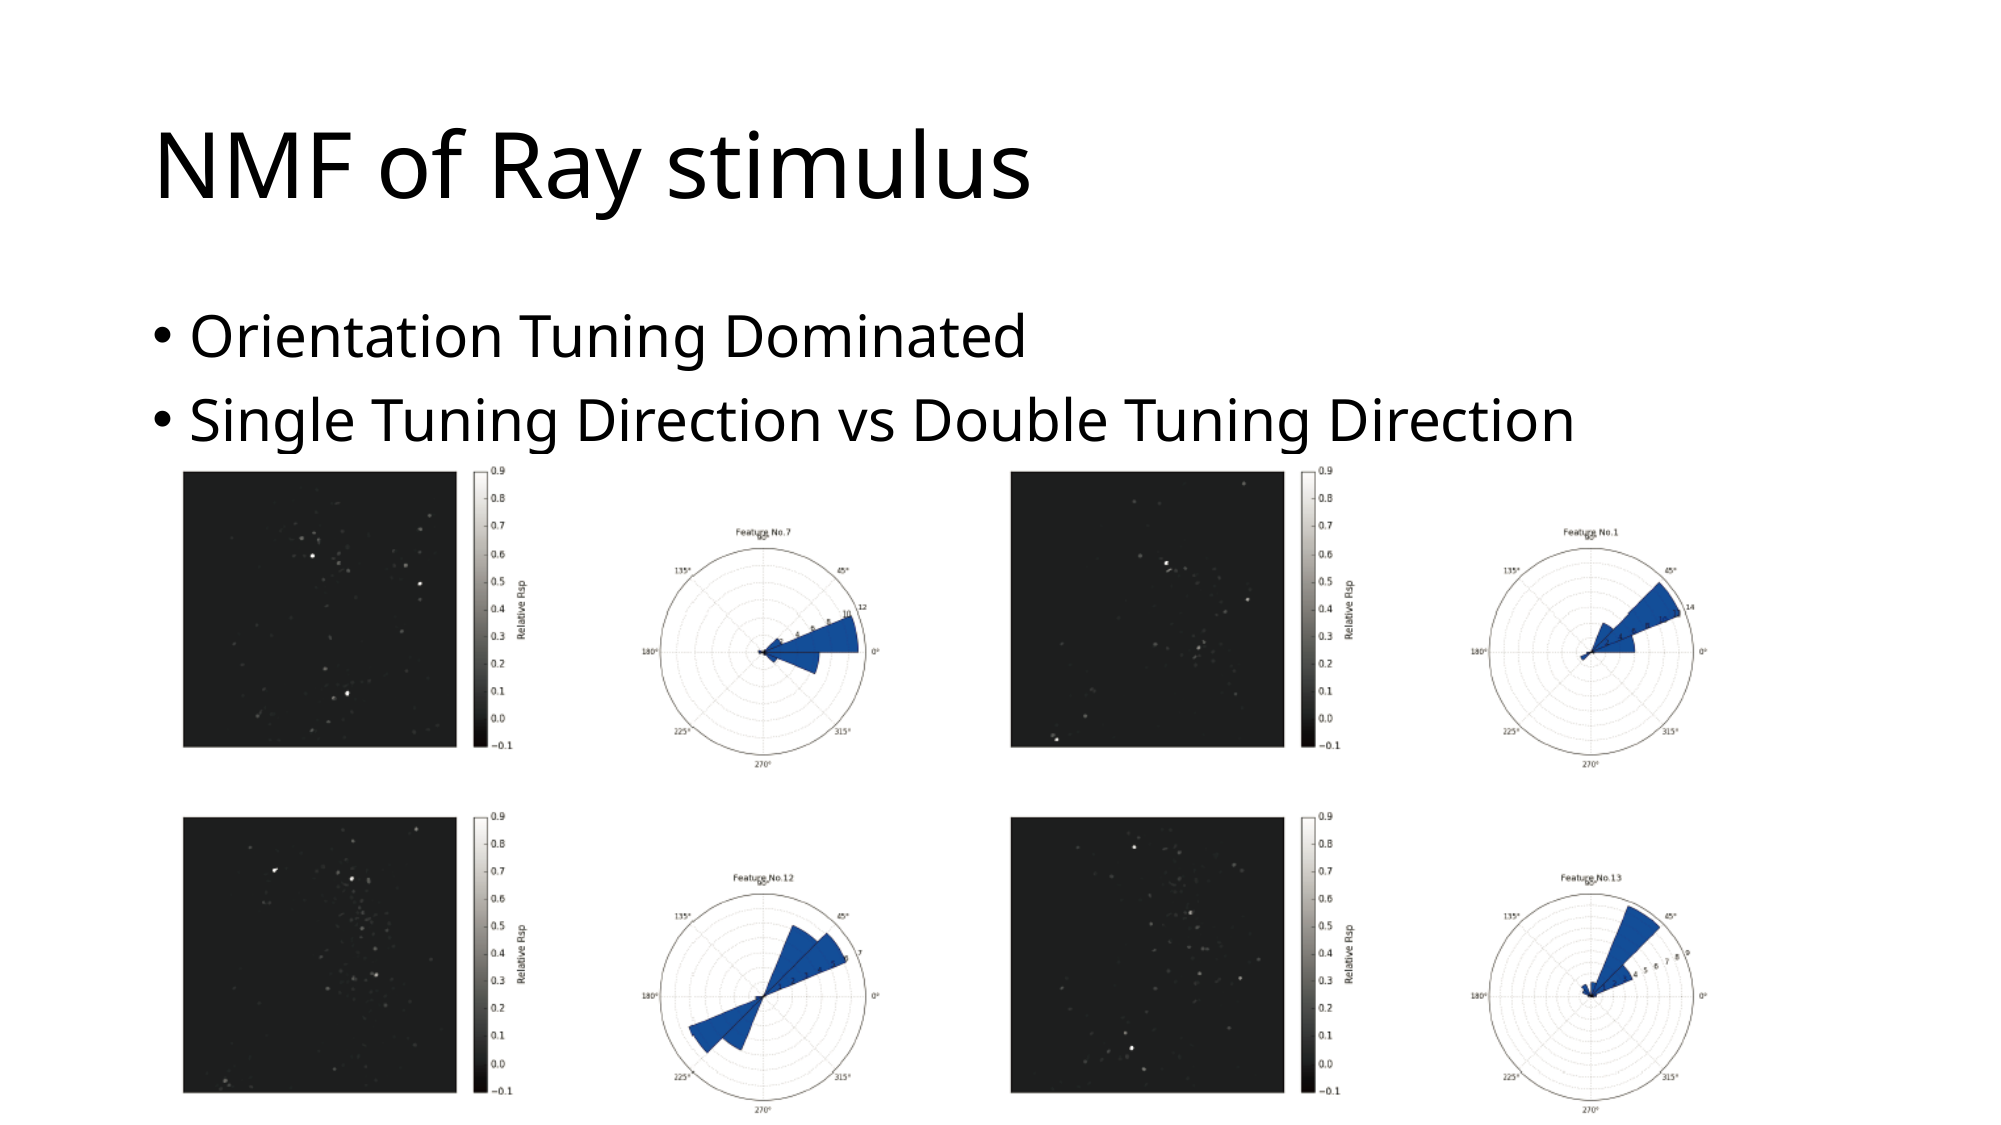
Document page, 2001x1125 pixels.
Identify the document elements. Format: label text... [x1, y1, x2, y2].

title NMF of Ray stimulus [137, 59, 1863, 278]
list Orientation Tuning Dominated Single Tuning Direction vs Double Tuning Direction [137, 299, 1863, 1014]
picture [161, 454, 1718, 1125]
